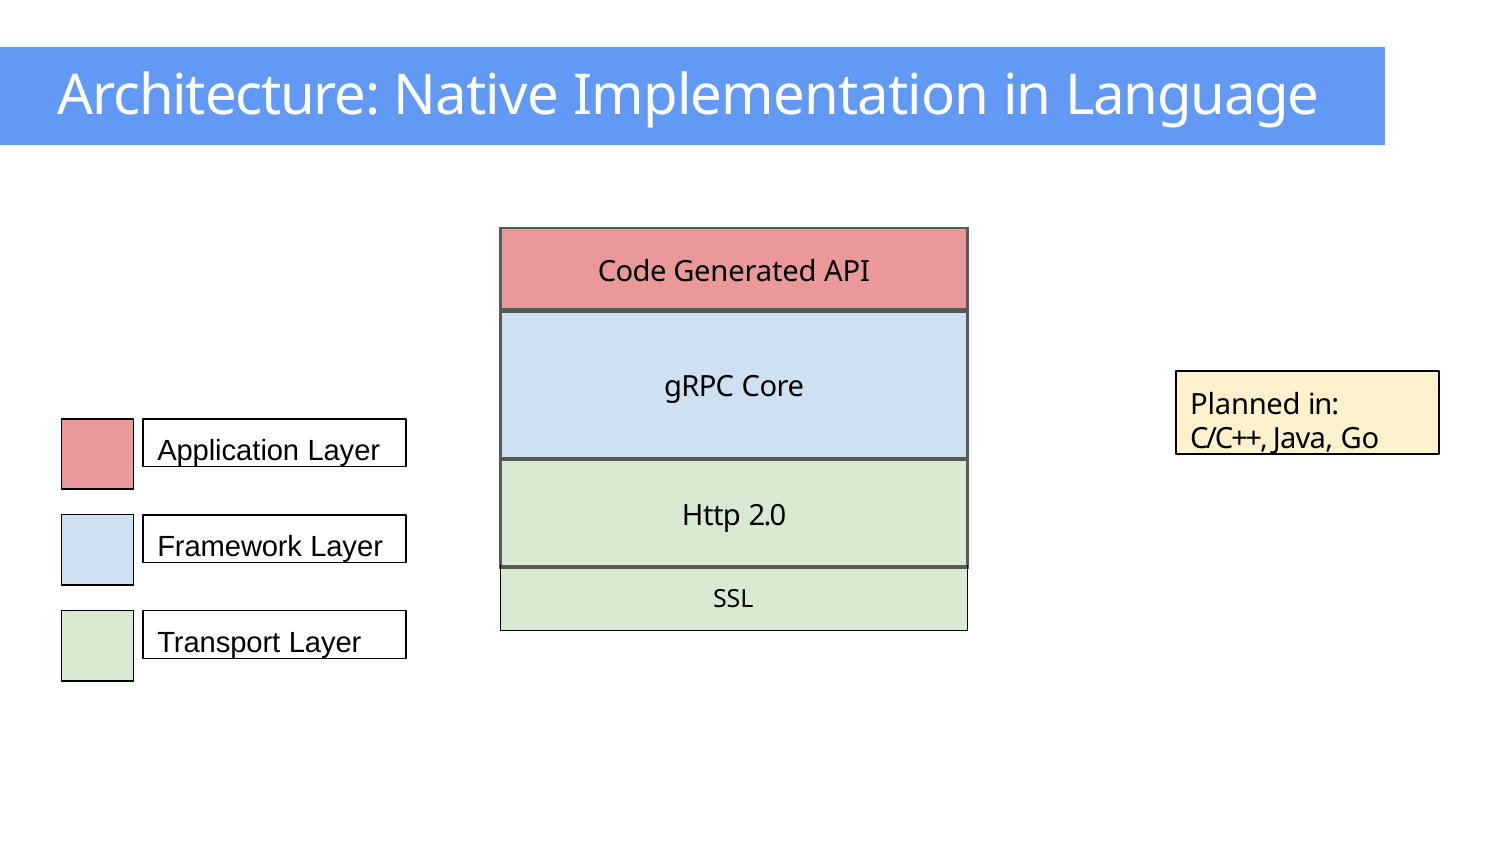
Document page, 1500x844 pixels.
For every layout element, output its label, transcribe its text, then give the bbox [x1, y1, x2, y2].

text_box Framework Layer [143, 514, 407, 563]
text_box Planned in: C/C++, Java, Go [1176, 370, 1440, 455]
text_box [0, 46, 1385, 146]
table_cell Http 2.0 [502, 461, 966, 565]
table_header Code Generated API [502, 229, 966, 308]
text_box Transport Layer [143, 610, 407, 659]
text_box Application Layer [143, 418, 407, 467]
text_box [61, 610, 134, 681]
text_box [61, 514, 134, 586]
title Architecture: Native Implementation in Language [55, 56, 1342, 200]
table_cell gRPC Core [502, 313, 966, 457]
text_box [61, 418, 134, 490]
table_cell SSL [501, 569, 967, 630]
